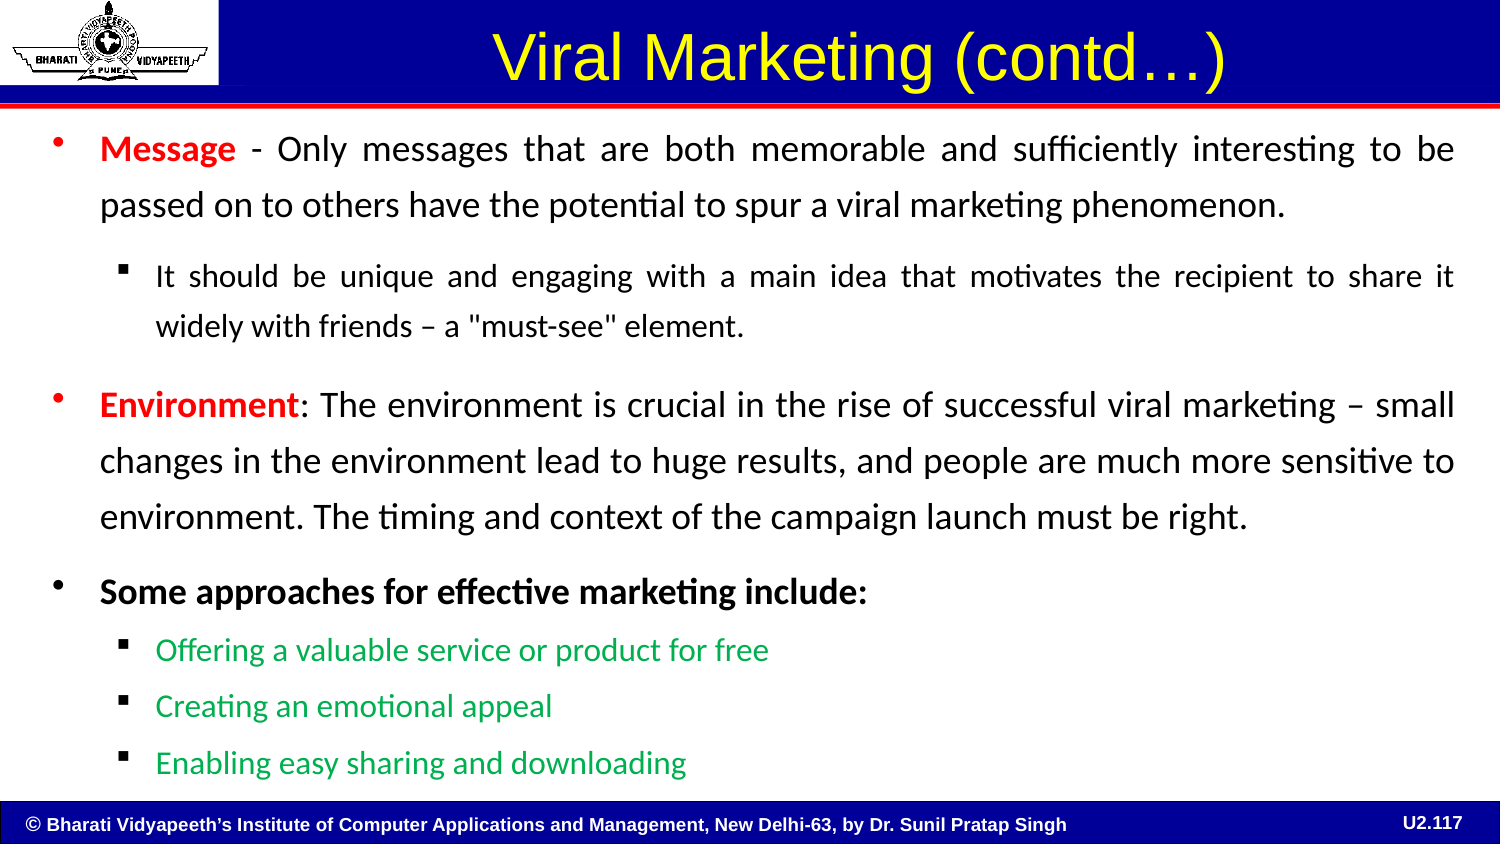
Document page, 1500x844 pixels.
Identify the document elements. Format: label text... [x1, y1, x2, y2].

title Viral Marketing (contd…) [233, 6, 1488, 89]
list Message - Only messages that are both memorable and sufficiently interesting to be passed on to others have the potential to spur a viral marketing phenomenon. It should be unique and engaging with a main idea that motivates the recipient to share it widely with friends – a "must-see" element. Environment: The environment is crucial in the rise of successful viral marketing – small changes in the environment lead to huge results, and people are much more sensitive to environment. The timing and context of the campaign launch must be right. Some approaches for effective marketing include: Offering a valuable service or product for free Creating an emotional appeal Enabling easy sharing and downloading [39, 106, 1470, 802]
picture [12, 1, 208, 81]
